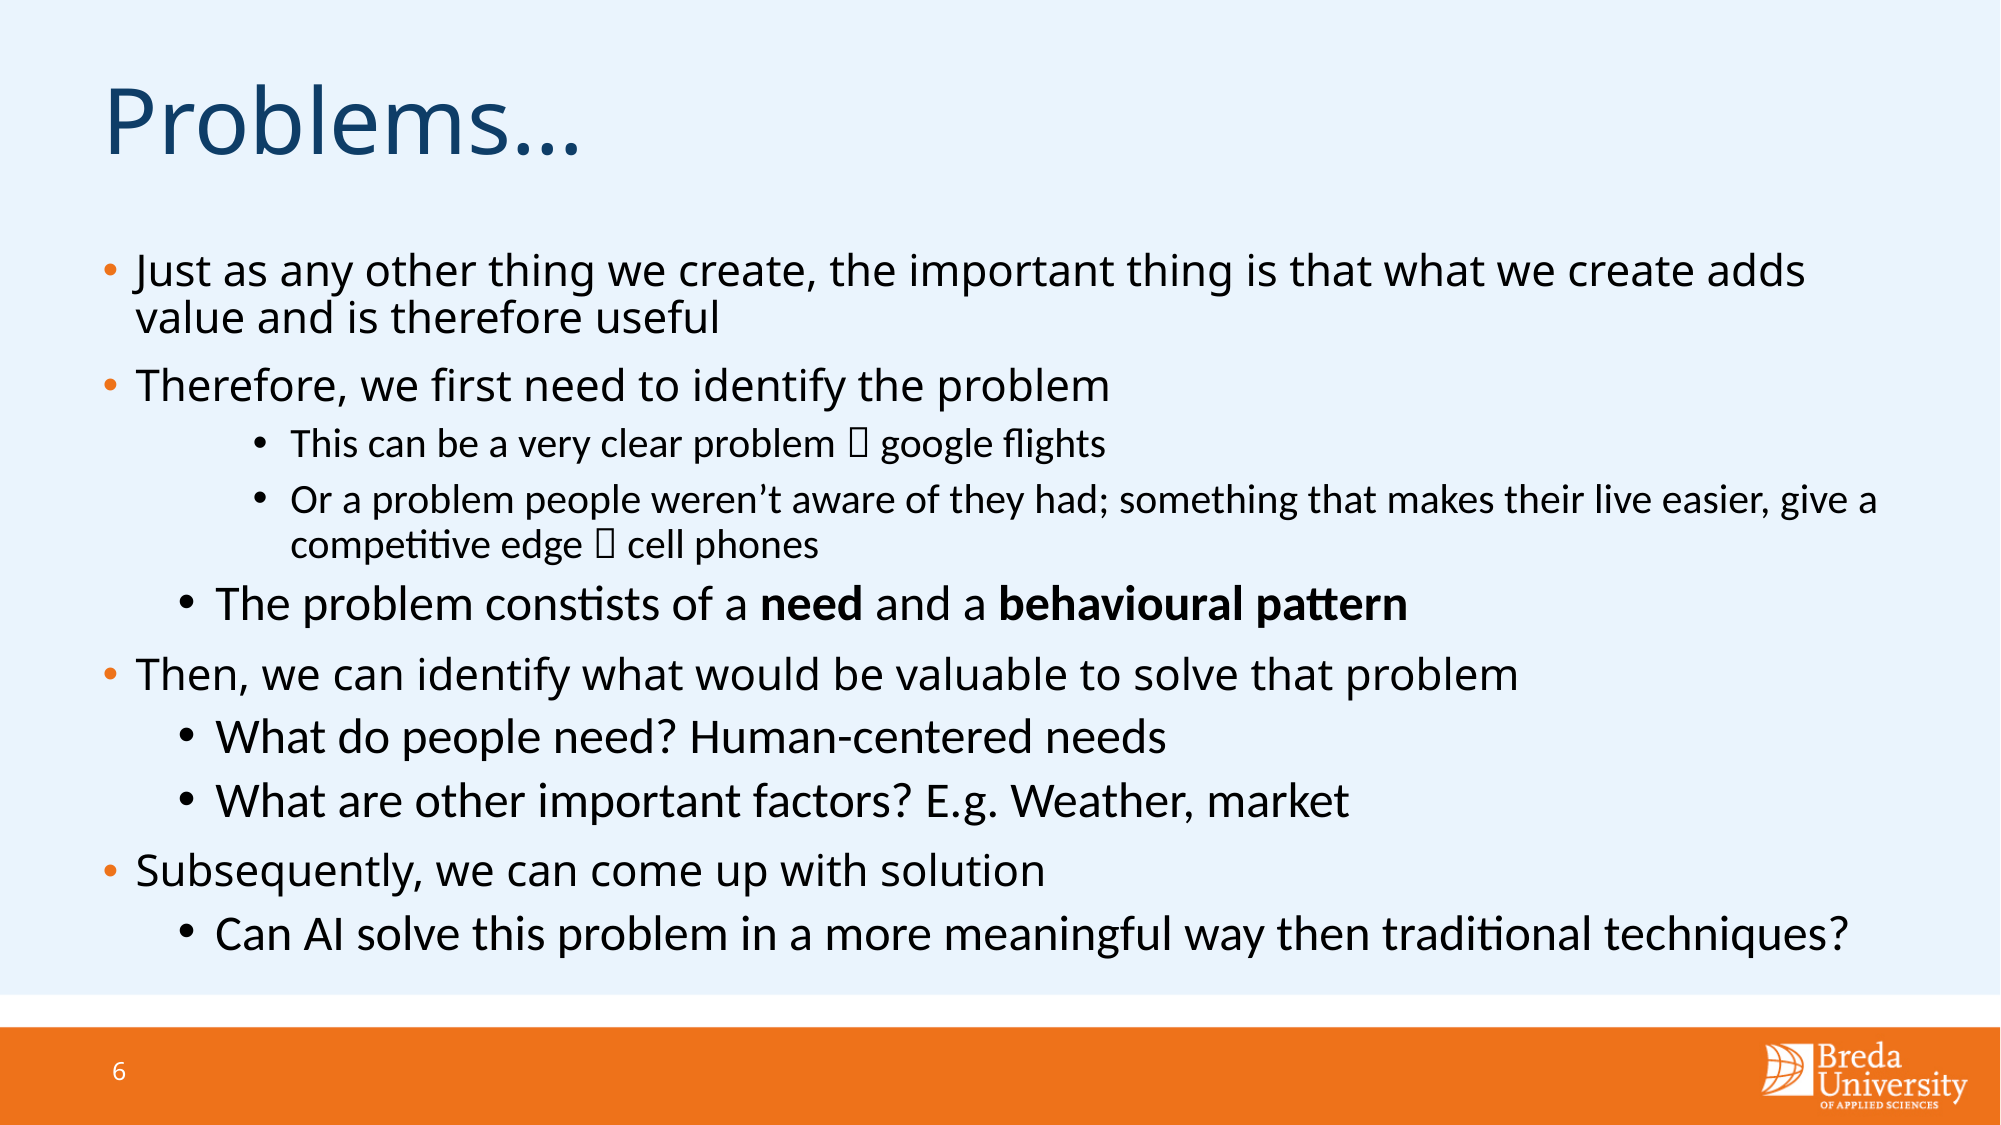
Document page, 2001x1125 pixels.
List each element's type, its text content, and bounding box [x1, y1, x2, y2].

slide_number 6 [97, 1042, 198, 1103]
title Problems… [88, 67, 1917, 210]
list Just as any other thing we create, the important thing is that what we create adds value and is therefore useful Therefore, we first need to identify the problem This can be a very clear problem  google flights Or a problem people weren’t aware of they had; something that makes their live easier, give a competitive edge  cell phones The problem constists of a need and a behavioural pattern Then, we can identify what would be valuable to solve that problem What do people need? Human-centered needs What are other important factors? E.g. Weather, market Subsequently, we can come up with solution Can AI solve this problem in a more meaningful way then traditional techniques? [88, 241, 1917, 923]
picture [0, 0, 2001, 1125]
